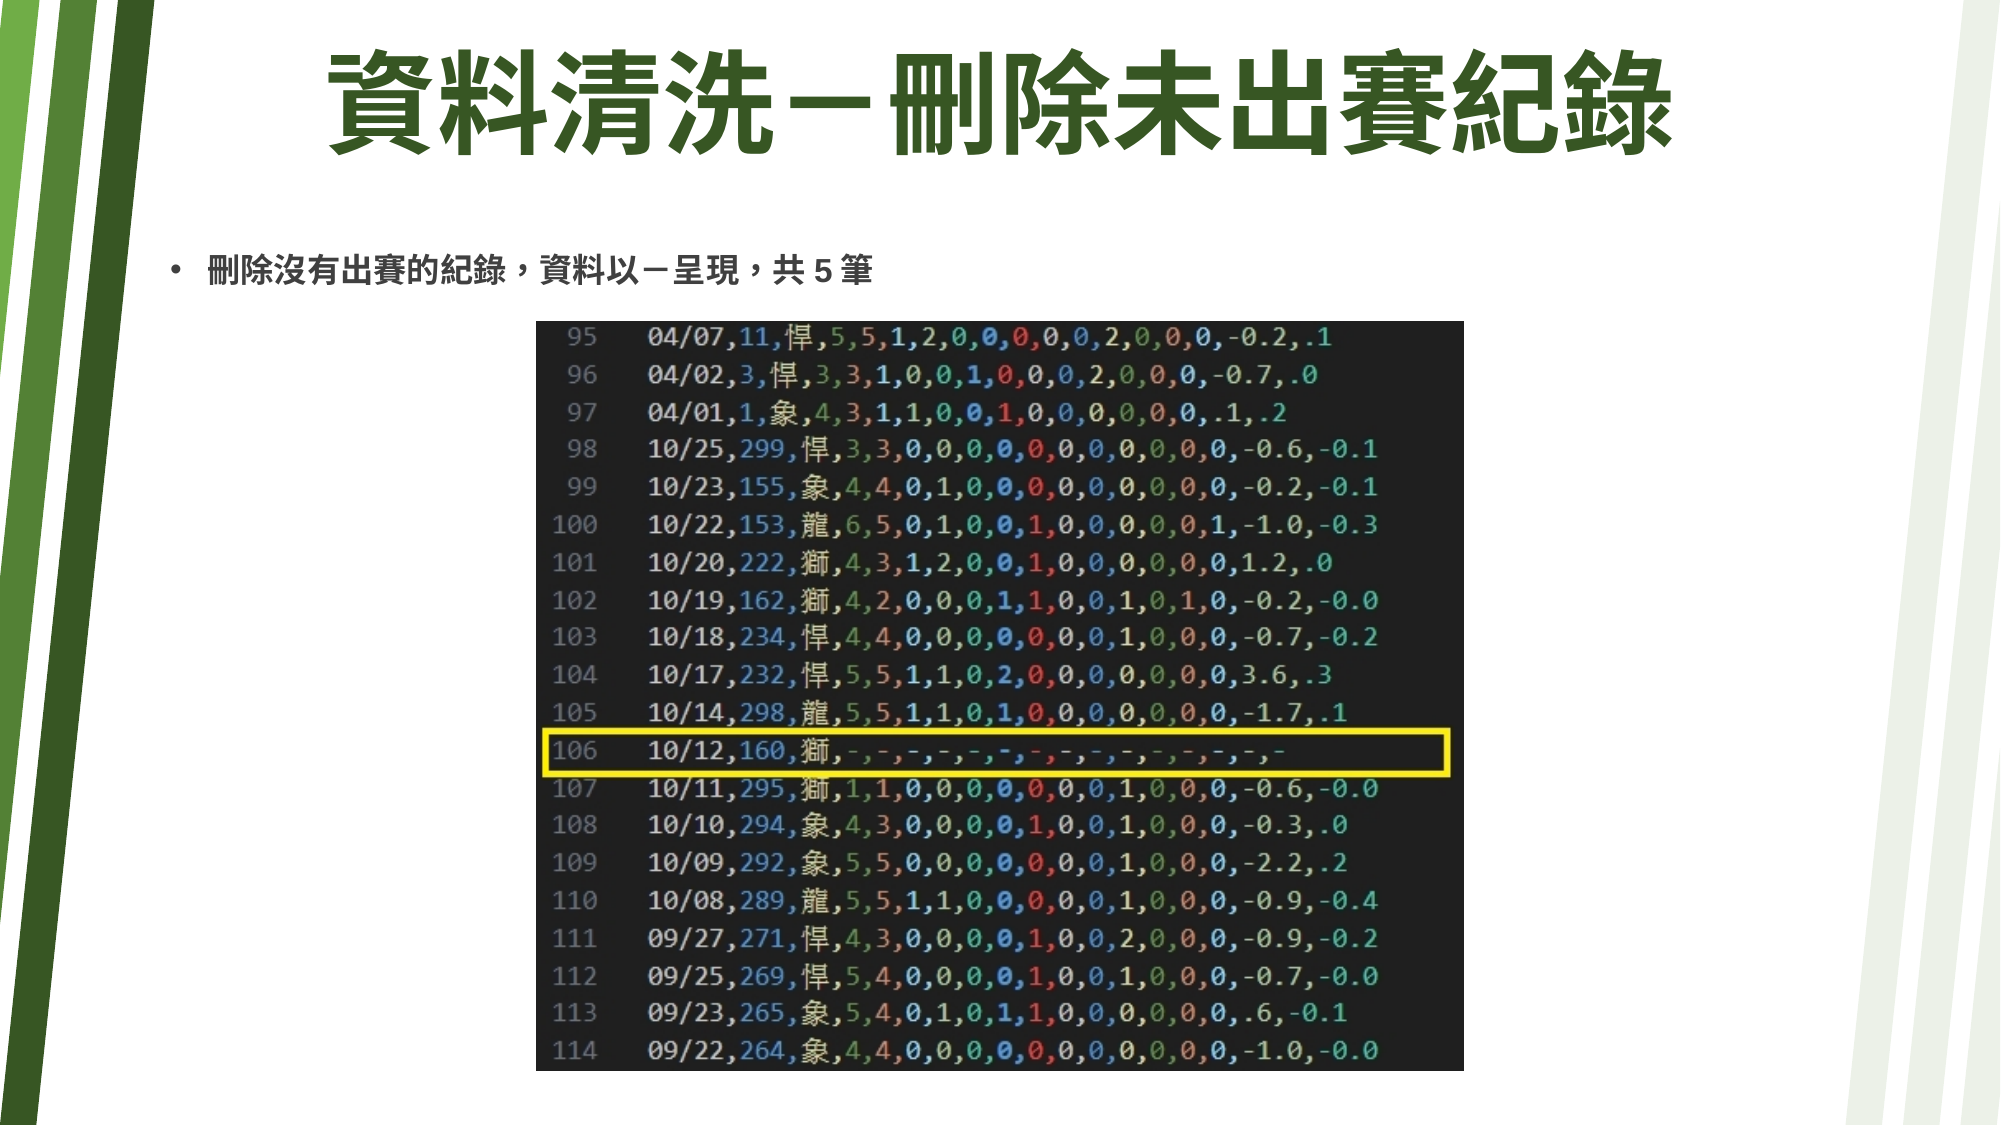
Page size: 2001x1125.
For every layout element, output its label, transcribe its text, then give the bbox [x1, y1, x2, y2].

list 資料清洗－刪除未出賽紀錄 [121, 33, 1879, 185]
text_box 刪除沒有出賽的紀錄，資料以－呈現，共5筆 [155, 222, 1879, 302]
picture [536, 321, 1464, 1071]
